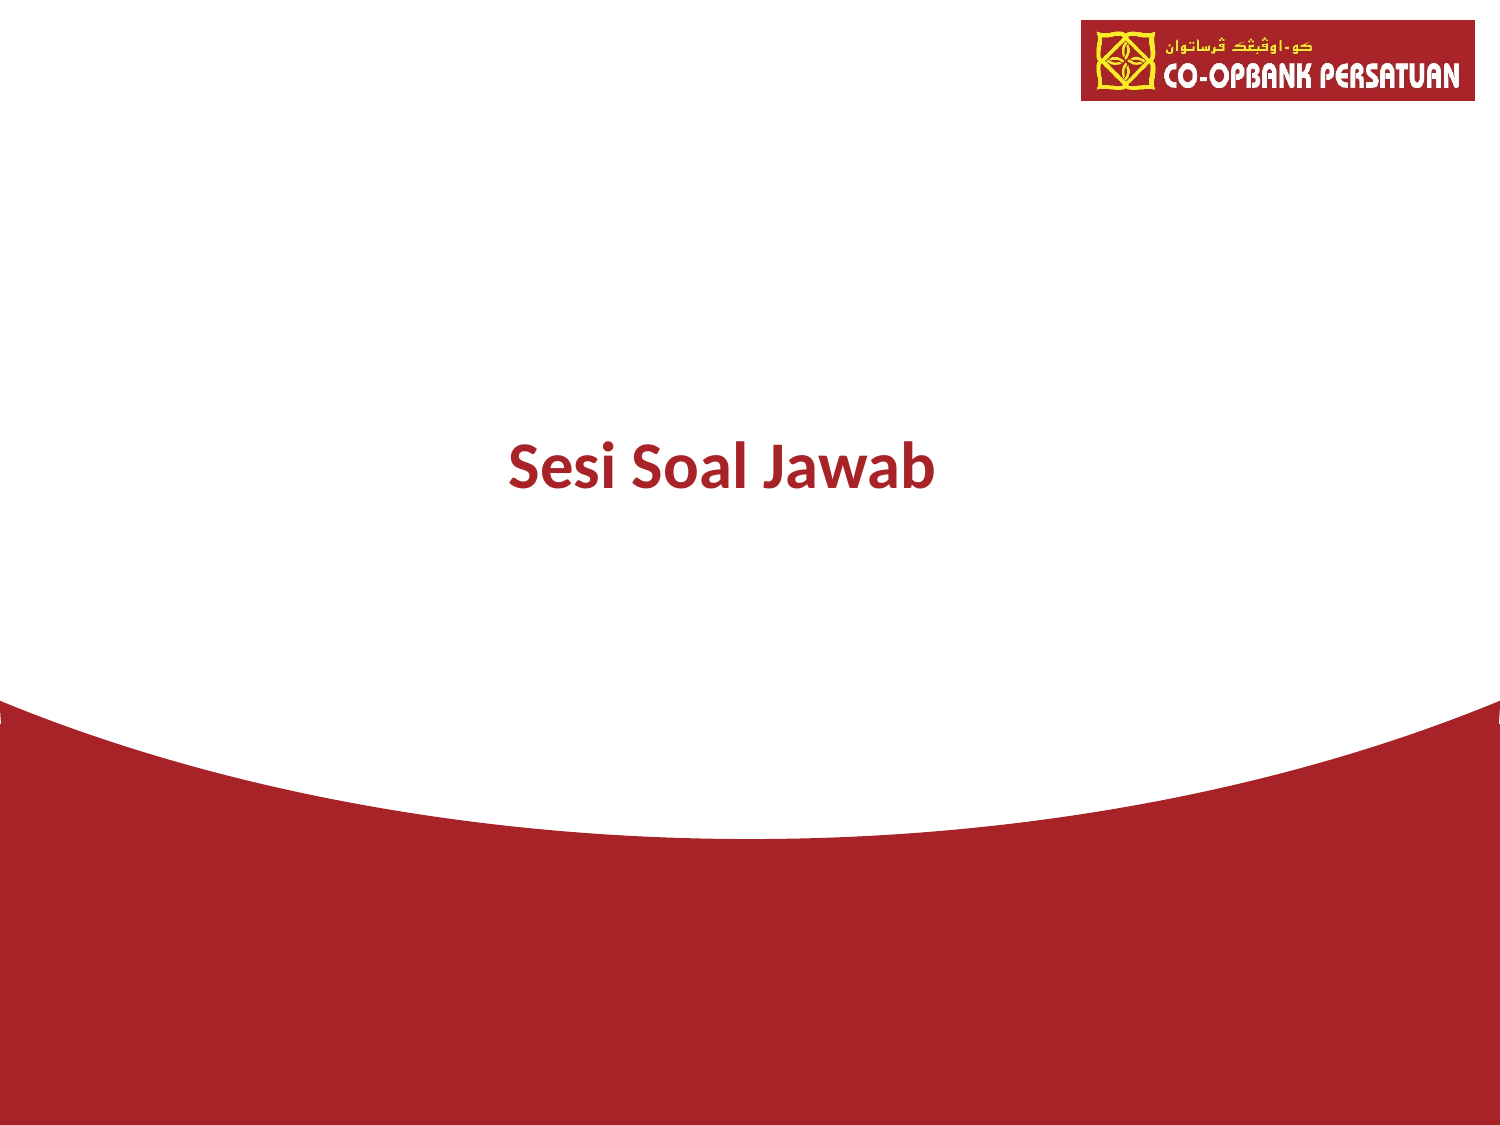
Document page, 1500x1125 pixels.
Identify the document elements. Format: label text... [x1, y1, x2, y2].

text_box Sesi Soal Jawab [347, 413, 1098, 509]
picture [1081, 20, 1475, 101]
